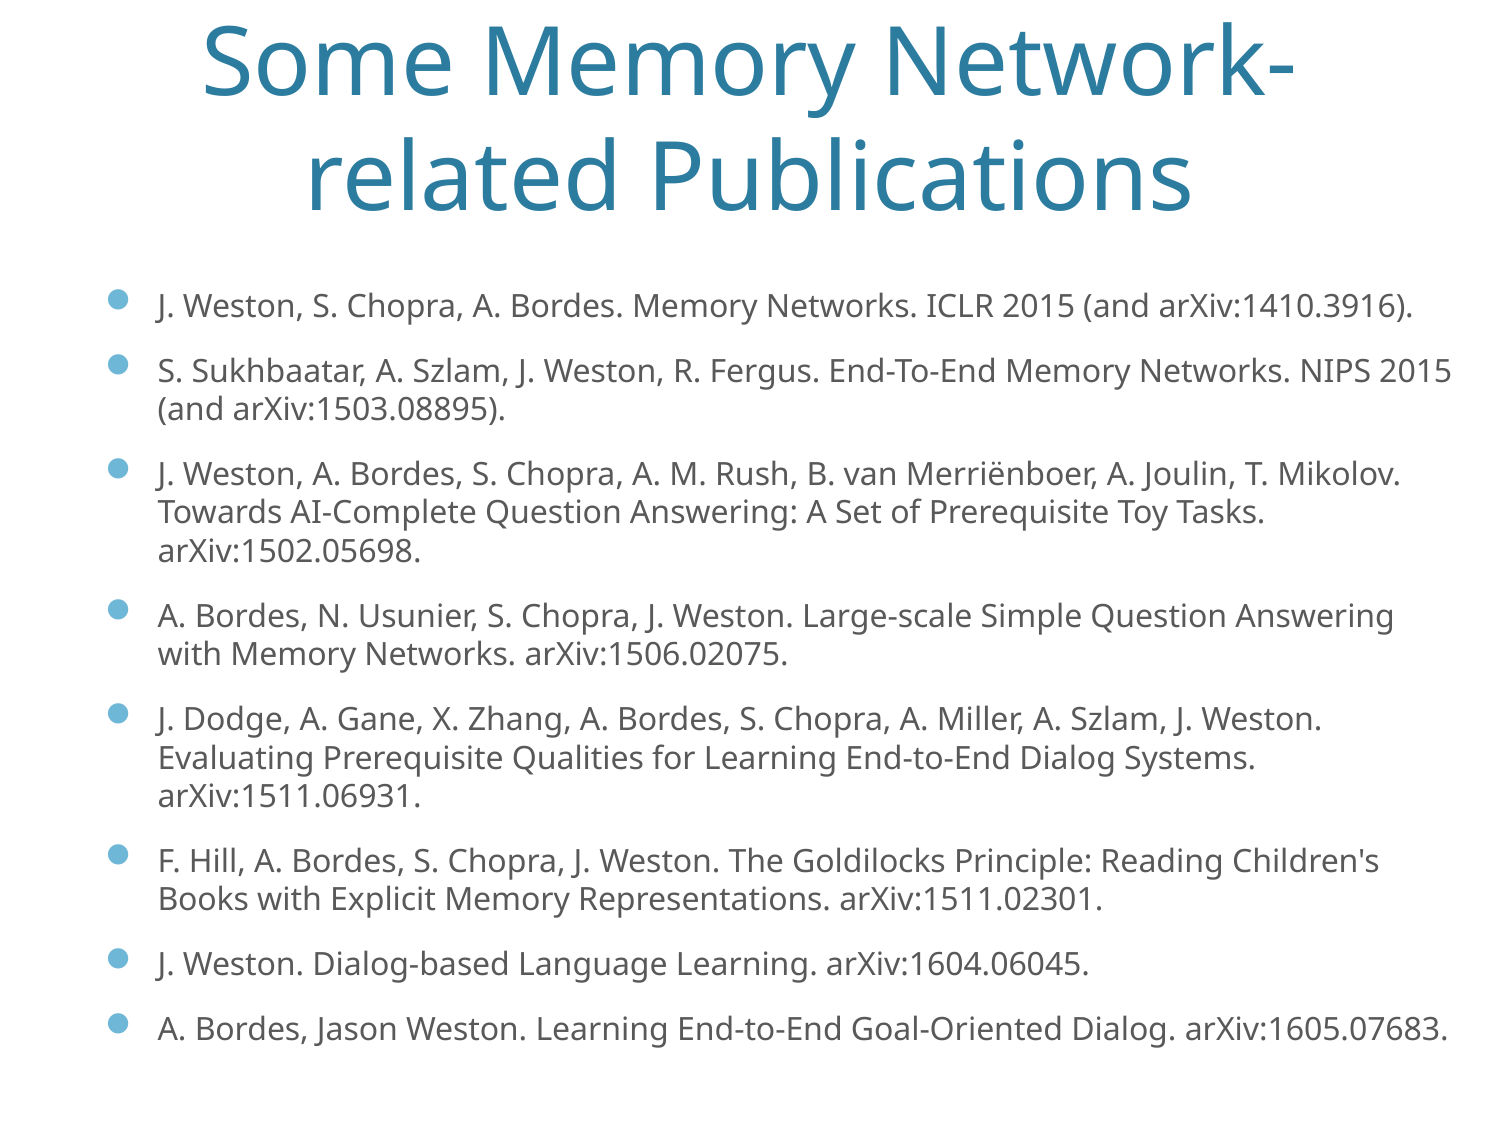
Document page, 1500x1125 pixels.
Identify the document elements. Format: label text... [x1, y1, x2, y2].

title Some Memory Network- related Publications [90, 17, 1410, 212]
list J. Weston, S. Chopra, A. Bordes. Memory Networks. ICLR 2015 (and arXiv:1410.3916). S. Sukhbaatar, A. Szlam, J. Weston, R. Fergus. End-To-End Memory Networks. NIPS 2015 (and arXiv:1503.08895). J. Weston, A. Bordes, S. Chopra, A. M. Rush, B. van Merriënboer, A. Joulin, T. Mikolov. Towards AI-Complete Question Answering: A Set of Prerequisite Toy Tasks. arXiv:1502.05698. A. Bordes, N. Usunier, S. Chopra, J. Weston. Large-scale Simple Question Answering with Memory Networks. arXiv:1506.02075. J. Dodge, A. Gane, X. Zhang, A. Bordes, S. Chopra, A. Miller, A. Szlam, J. Weston. Evaluating Prerequisite Qualities for Learning End-to-End Dialog Systems. arXiv:1511.06931. F. Hill, A. Bordes, S. Chopra, J. Weston. The Goldilocks Principle: Reading Children's Books with Explicit Memory Representations. arXiv:1511.02301. J. Weston. Dialog-based Language Learning. arXiv:1604.06045. A. Bordes, Jason Weston. Learning End-to-End Goal-Oriented Dialog. arXiv:1605.07683. [90, 212, 1472, 1105]
